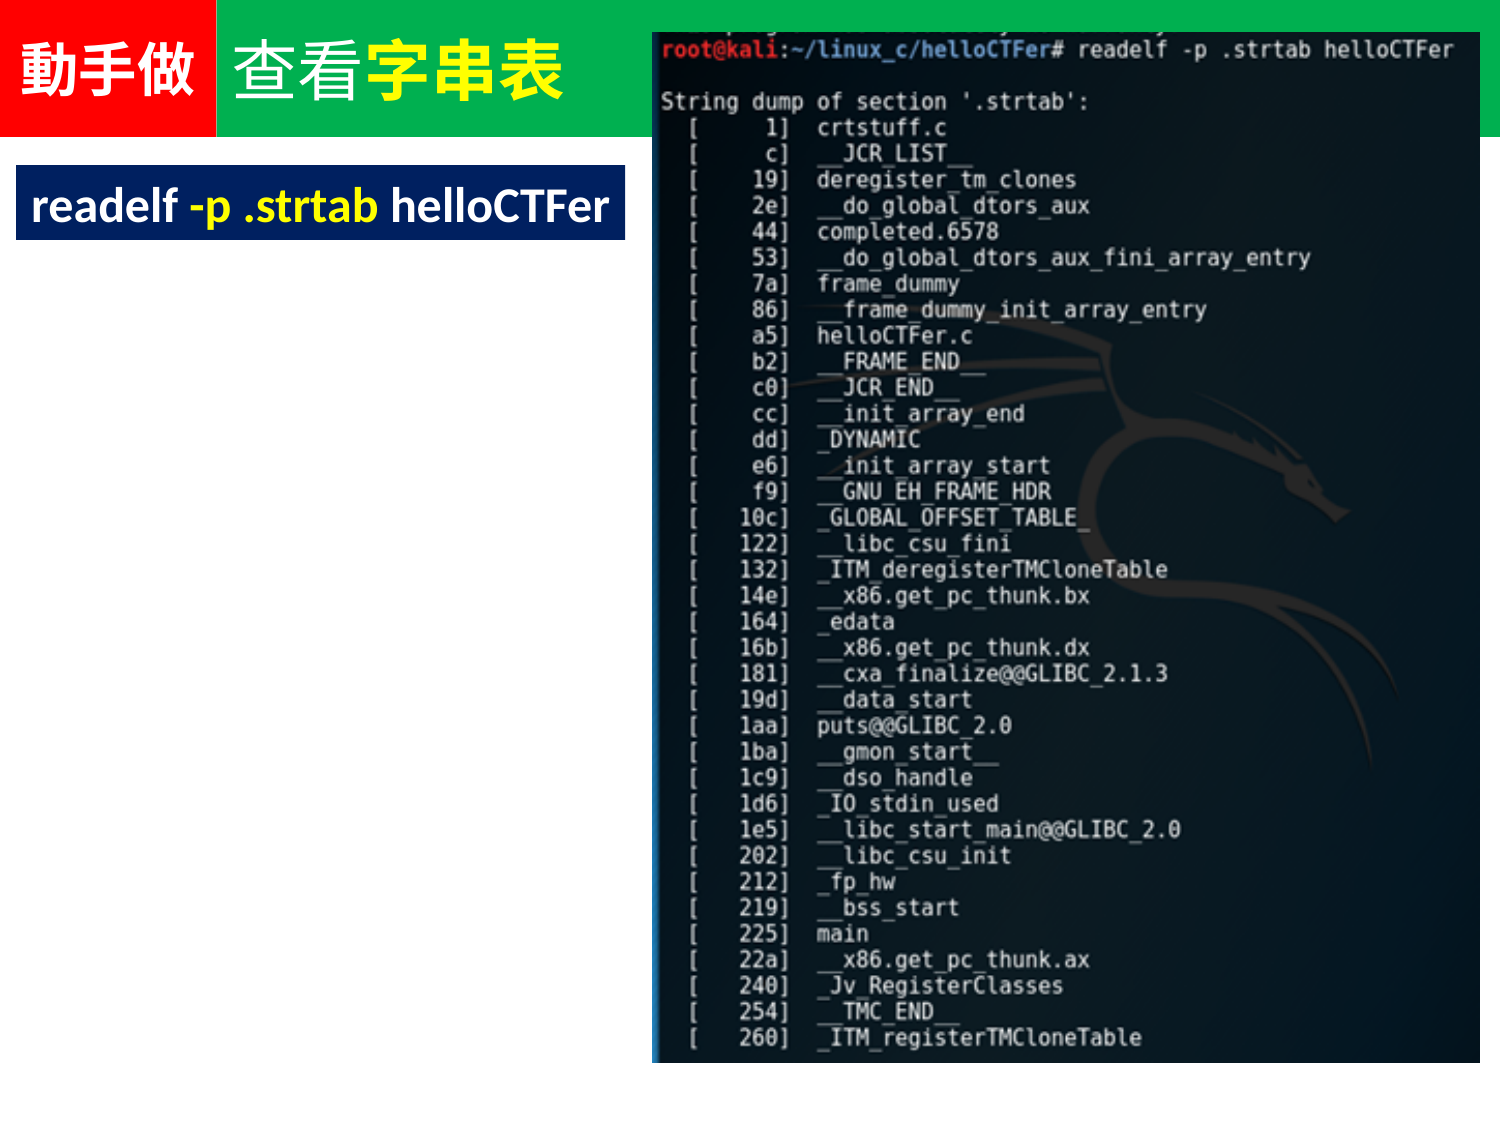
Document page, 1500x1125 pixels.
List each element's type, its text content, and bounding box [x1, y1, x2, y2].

text_box 動手做 [0, 0, 216, 138]
text_box 查看字串表 [216, 0, 1500, 138]
picture [652, 32, 1480, 1063]
text_box readelf -p .strtab helloCTFer [16, 165, 626, 240]
